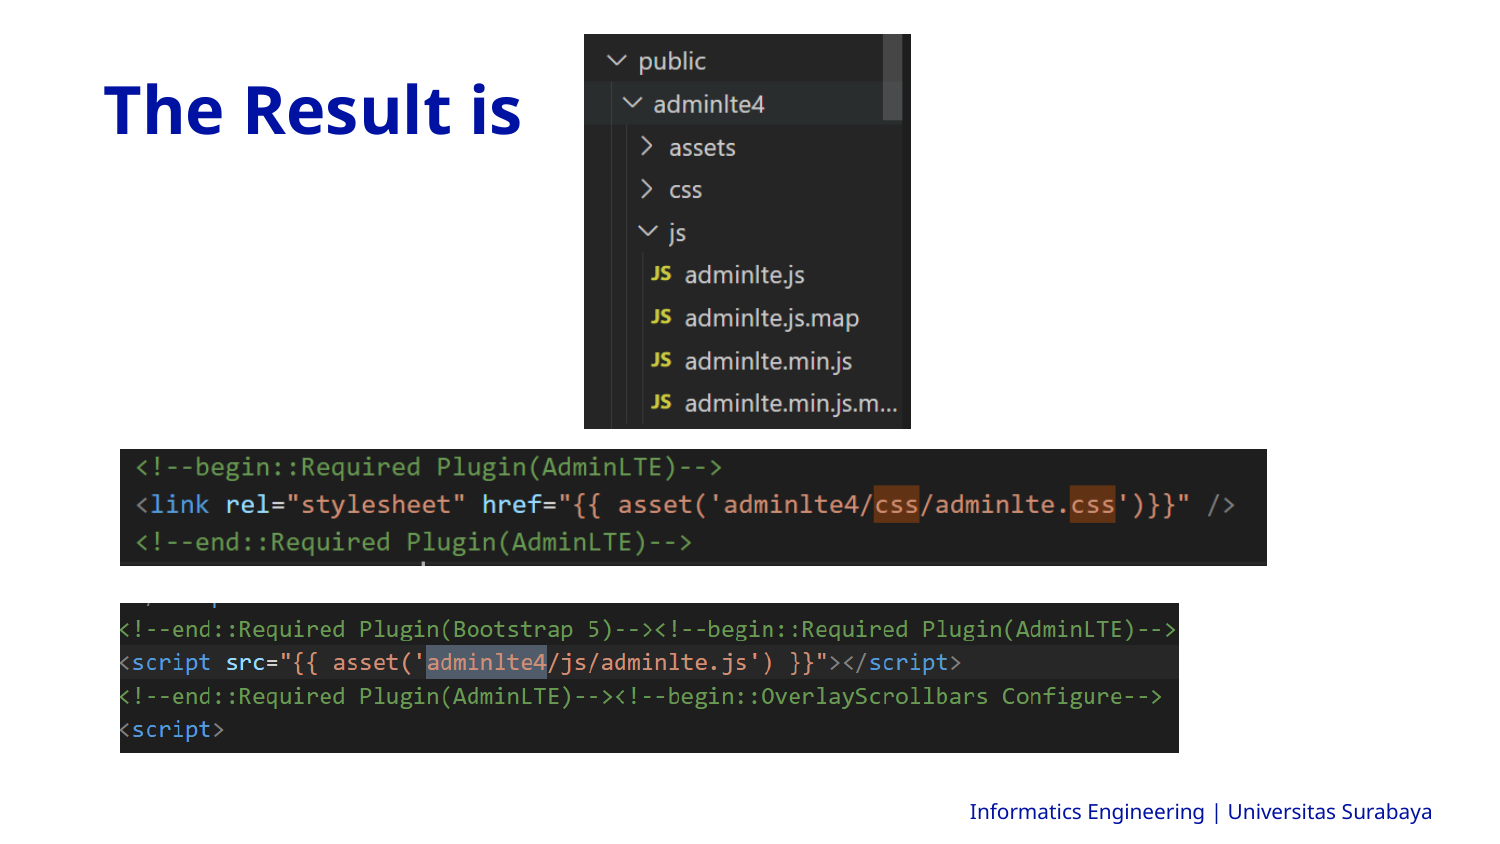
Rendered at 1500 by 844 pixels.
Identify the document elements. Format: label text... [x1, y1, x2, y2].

picture [120, 603, 1180, 753]
picture [120, 449, 1267, 566]
picture [583, 33, 911, 429]
text_box Informatics Engineering | Universitas Surabaya [953, 791, 1448, 828]
title The Result is [88, 12, 1080, 163]
